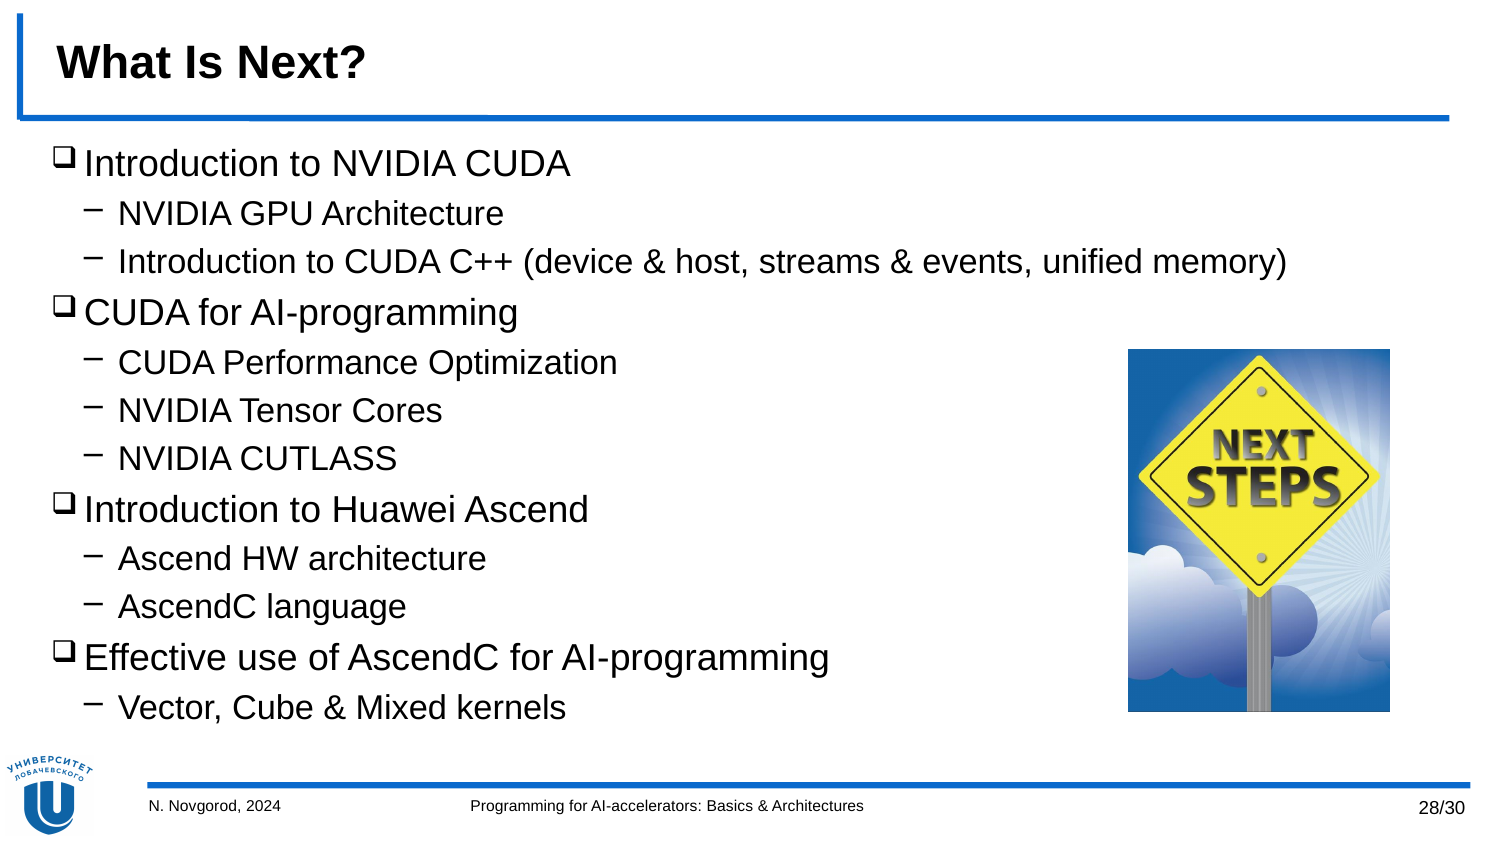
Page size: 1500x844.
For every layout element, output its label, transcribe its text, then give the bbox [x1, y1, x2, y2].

picture [1127, 349, 1390, 713]
picture [5, 755, 94, 836]
title What Is Next? [41, 25, 1475, 95]
slide_number 28/30 [1338, 788, 1481, 844]
slide_number N. Novgorod, 2024 [133, 788, 445, 844]
list Introduction to NVIDIA CUDA NVIDIA GPU Architecture Introduction to CUDA C++ (device & host, streams & events, unified memory) CUDA for AI-programming CUDA Performance Optimization NVIDIA Tensor Cores NVIDIA CUTLASS Introduction to Huawei Ascend Ascend HW architecture AscendC language Effective use of AscendC for AI-programming Vector, Cube & Mixed kernels [35, 131, 1475, 774]
footer Programming for AI-accelerators: Basics & Architectures [455, 788, 1329, 844]
